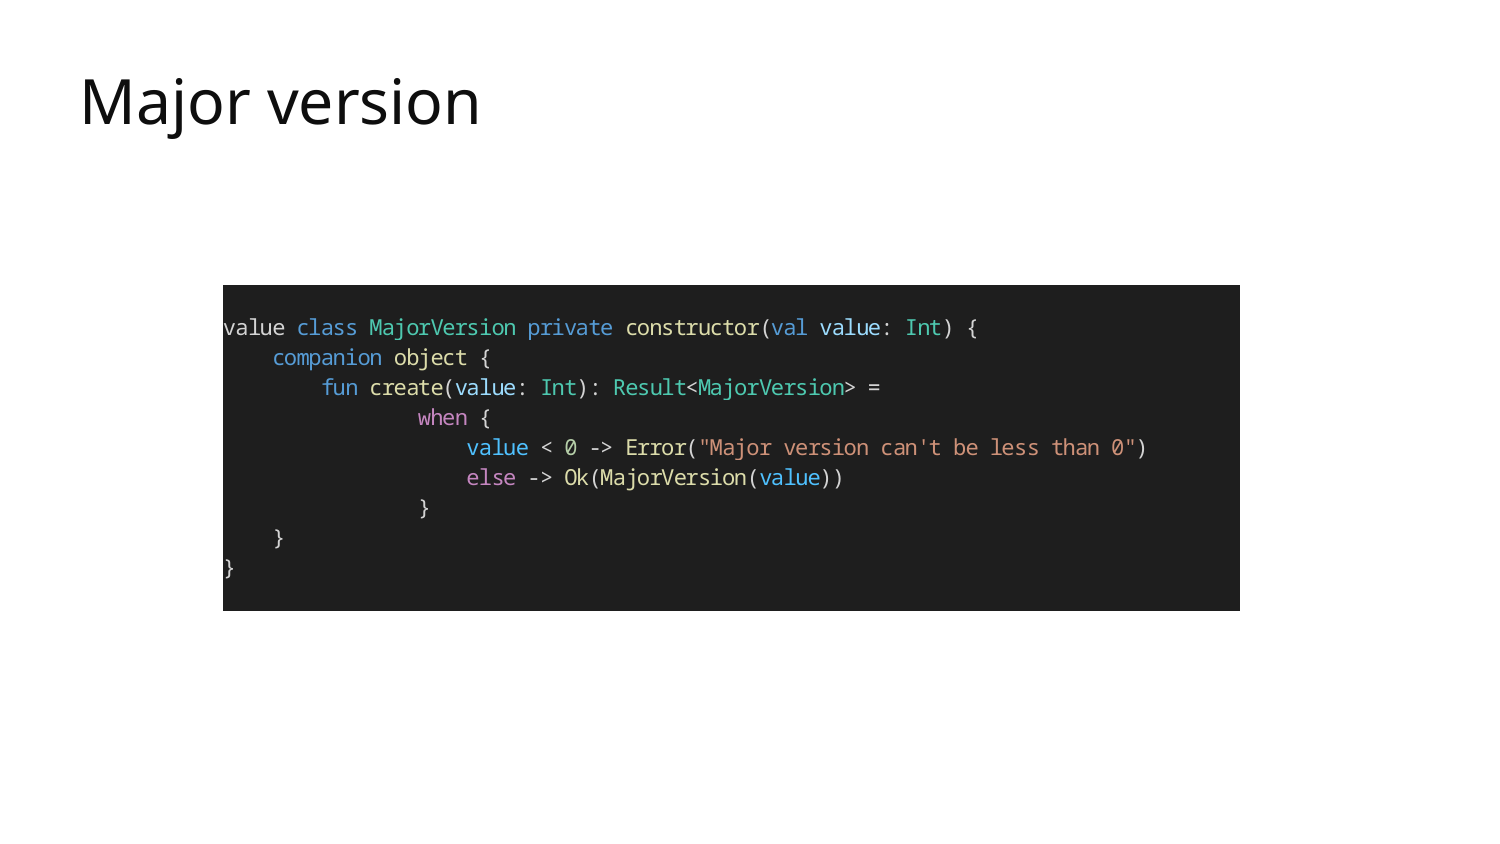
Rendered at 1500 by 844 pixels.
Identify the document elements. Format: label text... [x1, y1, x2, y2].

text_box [222, 280, 1241, 657]
title Major version [70, 61, 786, 209]
